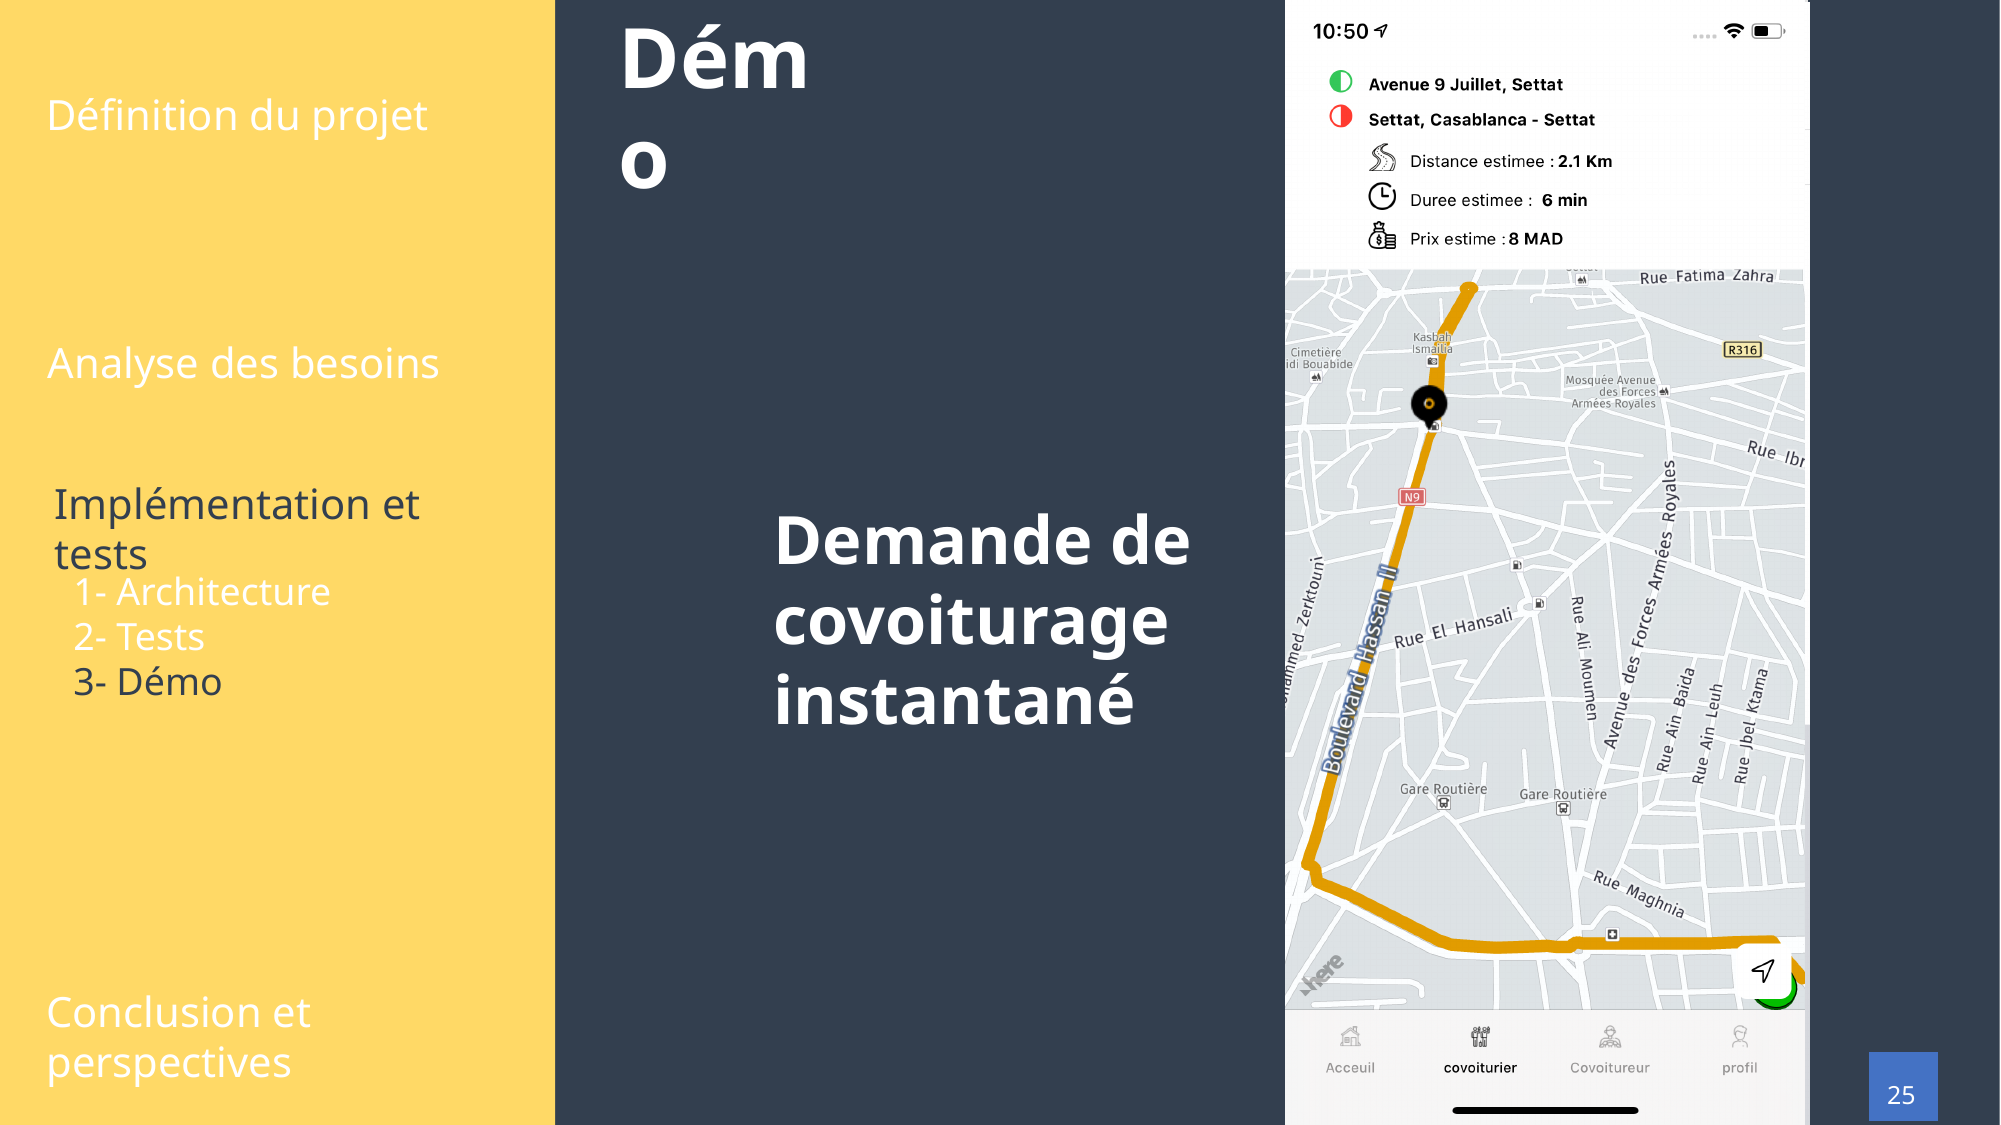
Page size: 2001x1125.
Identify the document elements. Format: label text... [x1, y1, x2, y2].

picture [1285, 0, 1810, 1125]
text_box Conclusion et perspectives [31, 978, 38, 1093]
text_box Démo [604, 0, 852, 213]
text_box Demande de covoiturage instantané [758, 490, 1225, 746]
text_box Implémentation et tests [39, 470, 484, 585]
text_box Analyse des besoins [33, 329, 477, 395]
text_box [1866, 1052, 1938, 1121]
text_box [38, 631, 59, 1125]
text_box [1808, 0, 2000, 1125]
text_box [556, 0, 1285, 1125]
text_box [0, 0, 556, 1125]
text_box 1- Architecture 2- Tests 3- Démo [58, 560, 577, 711]
text_box Définition du projet [31, 81, 476, 146]
text_box Conclusion et perspectives [59, 978, 550, 1093]
